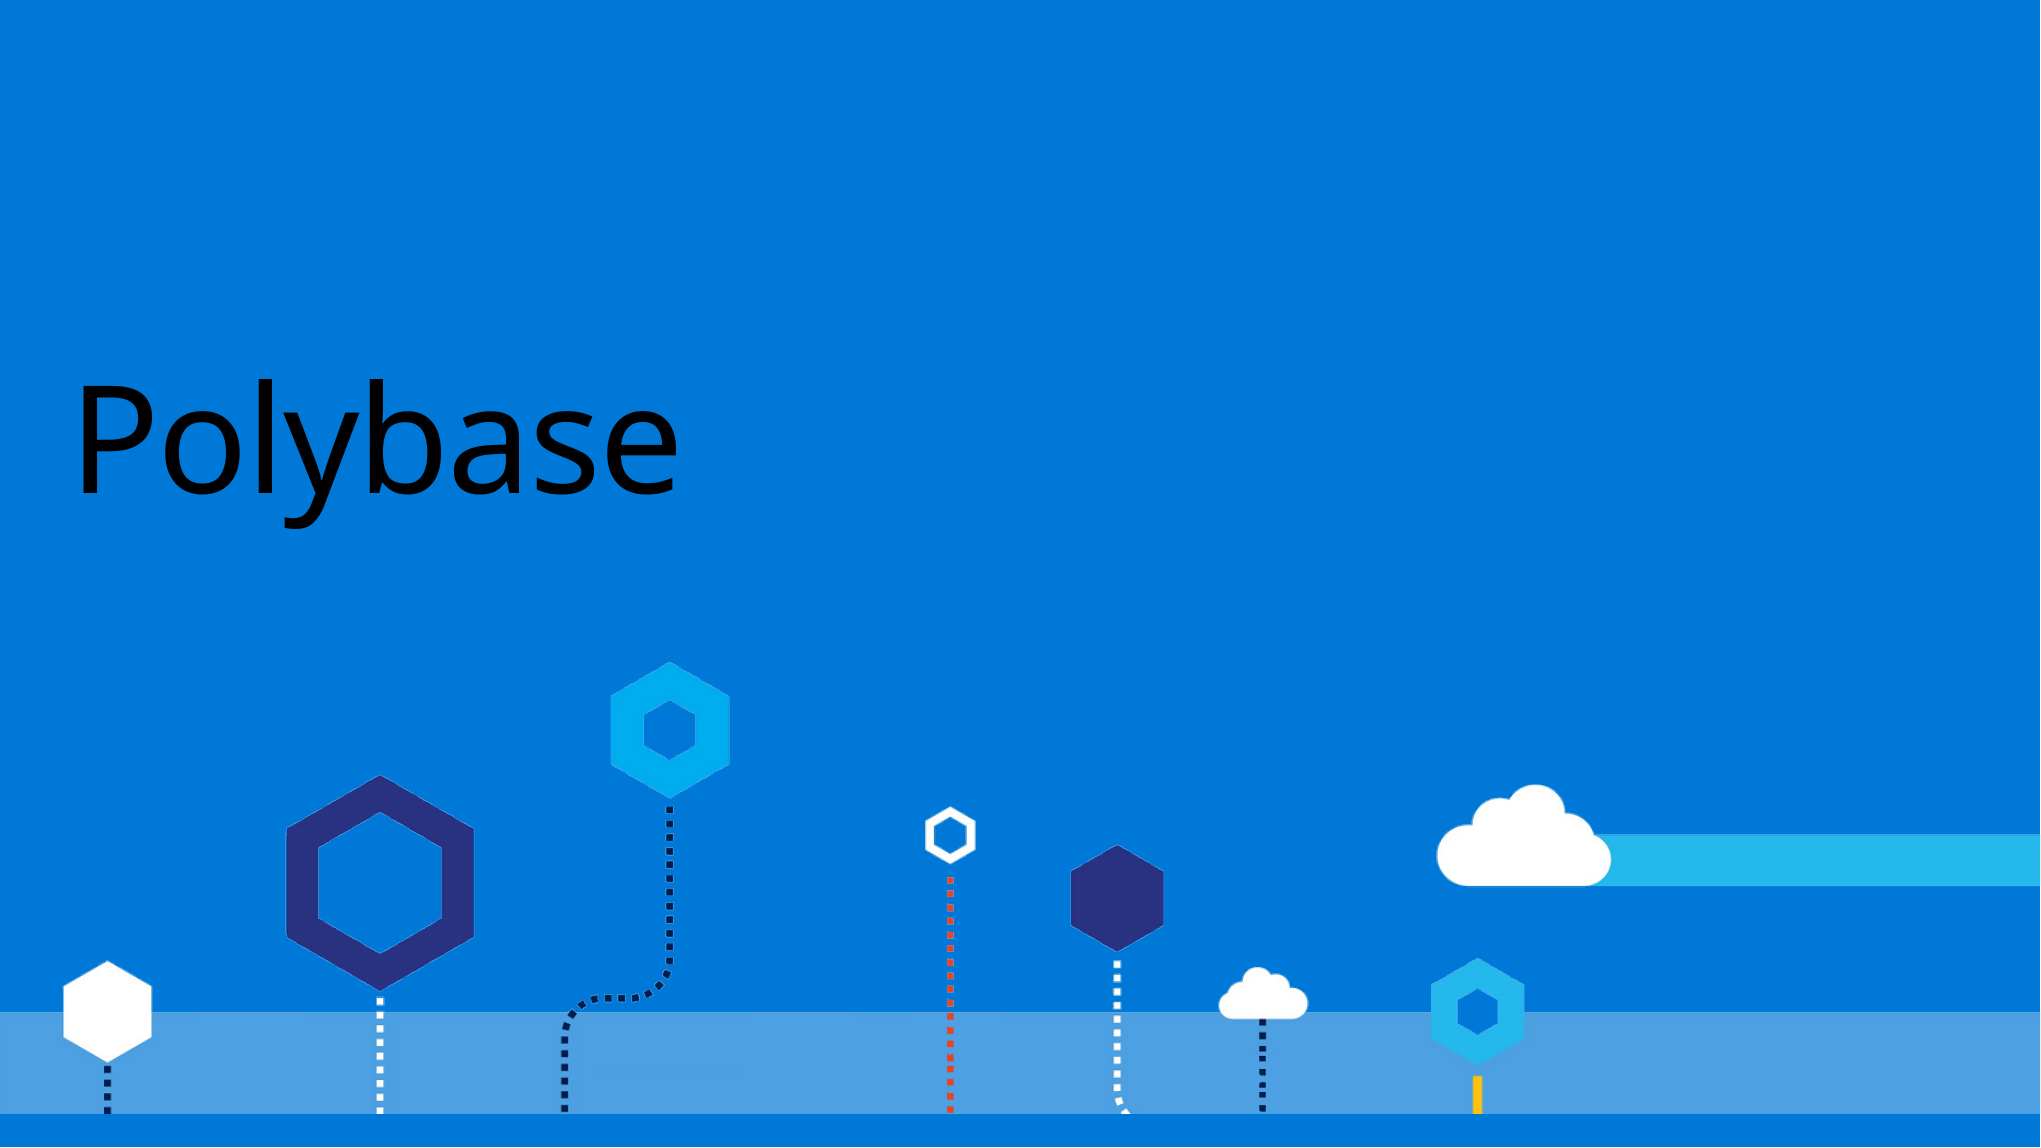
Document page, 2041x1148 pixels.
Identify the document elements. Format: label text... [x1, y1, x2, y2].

picture [0, 623, 2041, 1114]
title Polybase [45, 348, 1995, 543]
